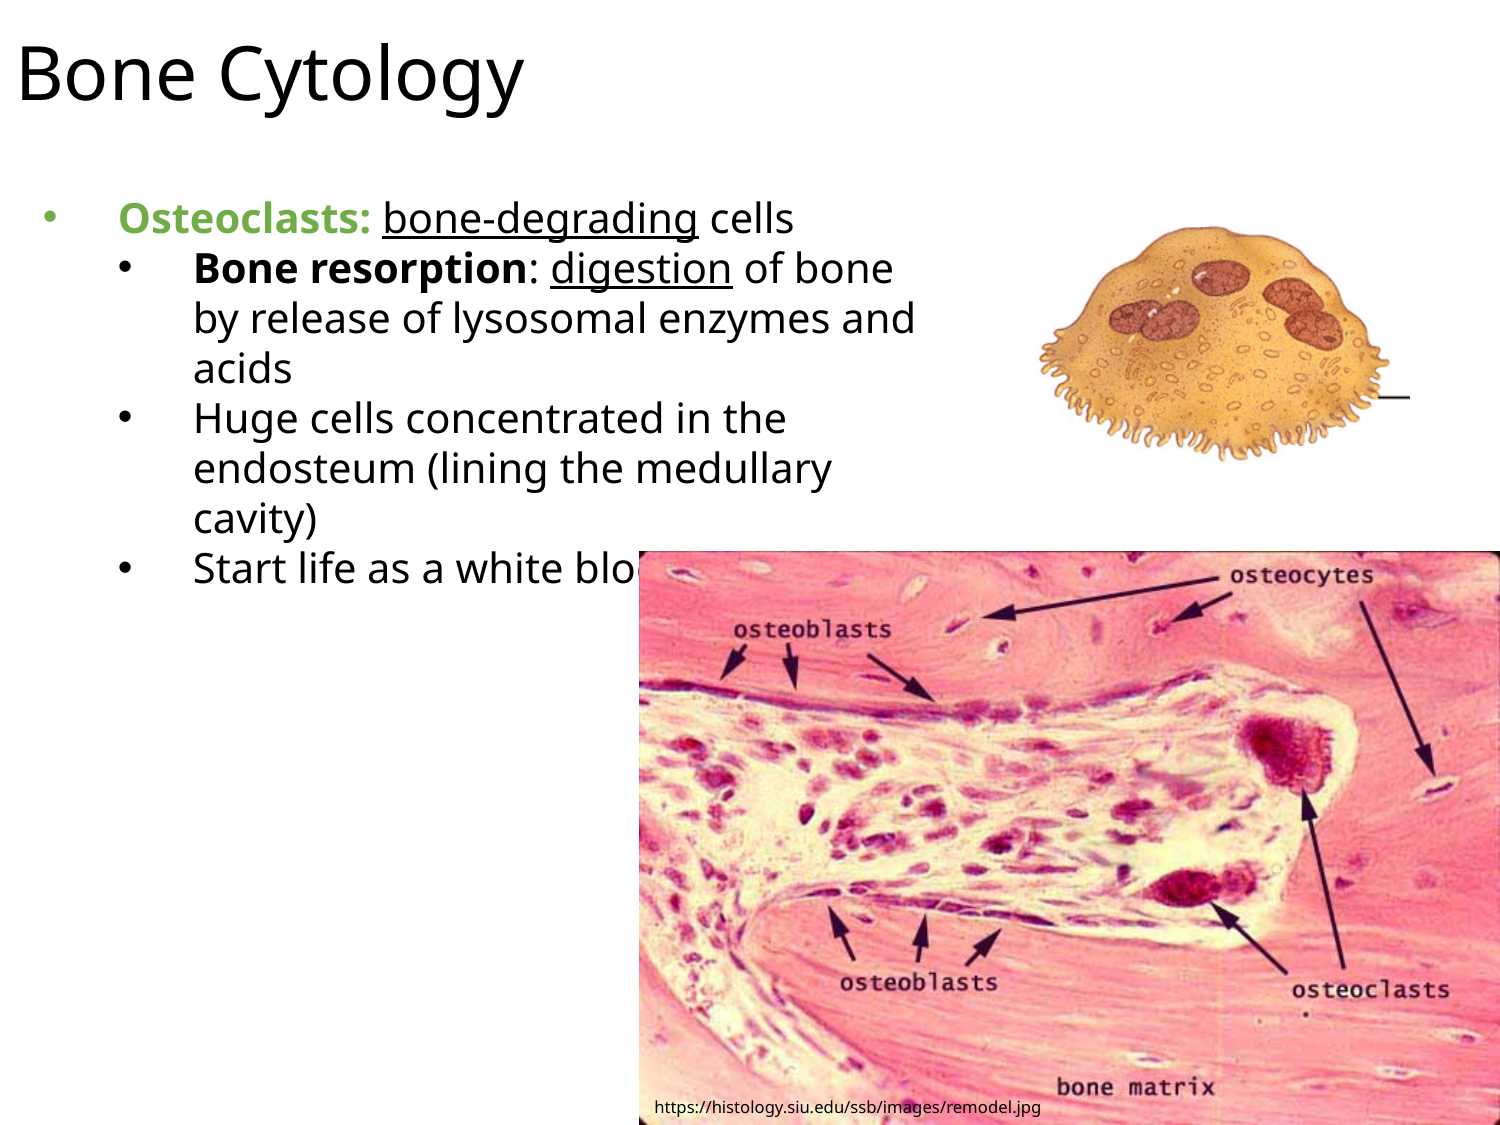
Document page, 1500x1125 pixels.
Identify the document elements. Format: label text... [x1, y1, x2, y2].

picture [1023, 201, 1410, 466]
picture [639, 551, 1500, 1125]
title Bone Cytology [0, 0, 1500, 154]
text_box Osteoclasts: bone-degrading cells Bone resorption: digestion of bone by release of lysosomal enzymes and acids Huge cells concentrated in the endosteum (lining the medullary cavity) Start life as a white blood cell [28, 184, 934, 700]
